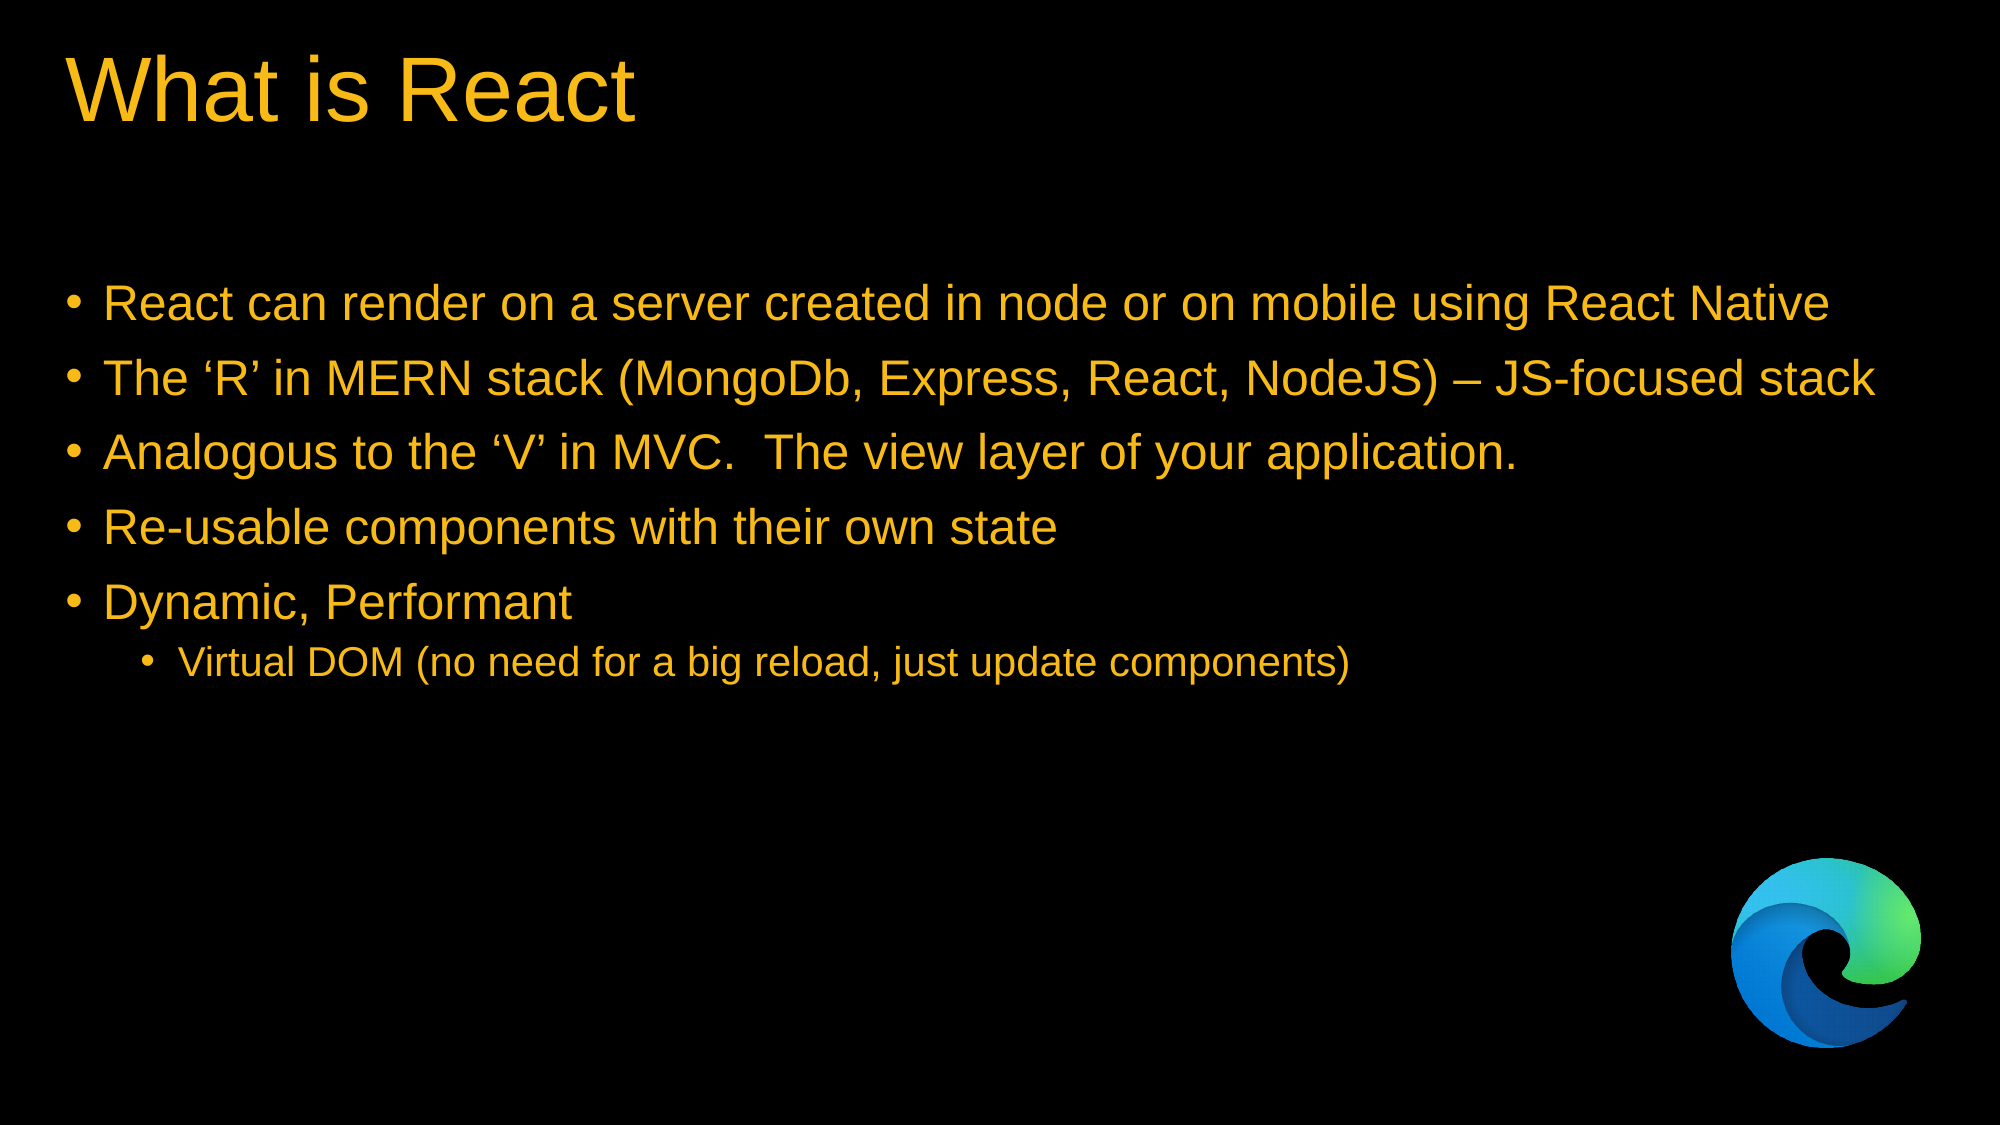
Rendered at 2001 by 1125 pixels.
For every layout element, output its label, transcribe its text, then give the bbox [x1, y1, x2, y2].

title What is React [50, 35, 1950, 149]
list React can render on a server created in node or on mobile using React Native The ‘R’ in MERN stack (MongoDb, Express, React, NodeJS) – JS-focused stack Analogous to the ‘V’ in MVC. The view layer of your application. Re-usable components with their own state Dynamic, Performant Virtual DOM (no need for a big reload, just update components) [50, 188, 1950, 1067]
